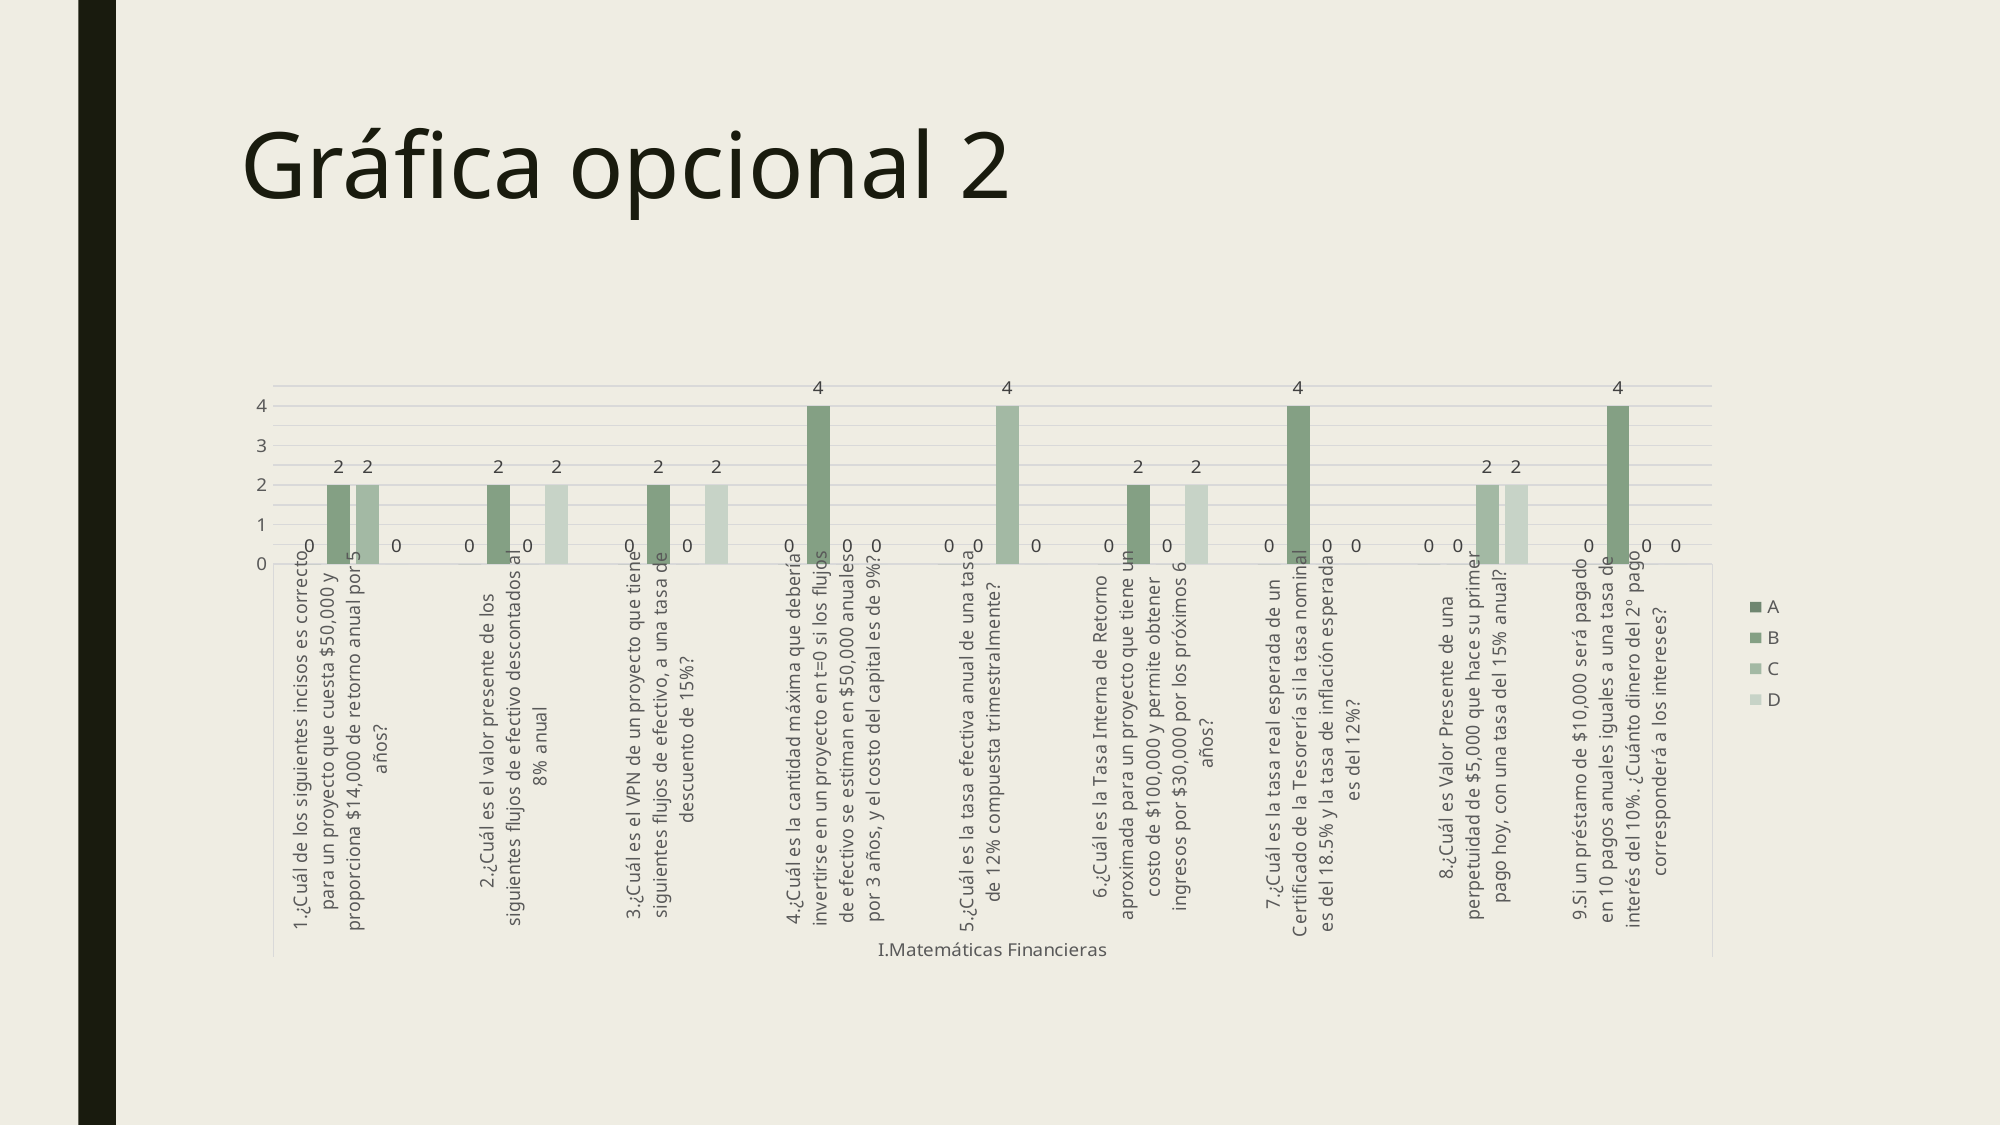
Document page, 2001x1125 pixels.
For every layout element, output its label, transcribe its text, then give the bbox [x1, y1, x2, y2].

title Gráfica opcional 2 [225, 112, 1800, 357]
chart [224, 374, 1800, 963]
